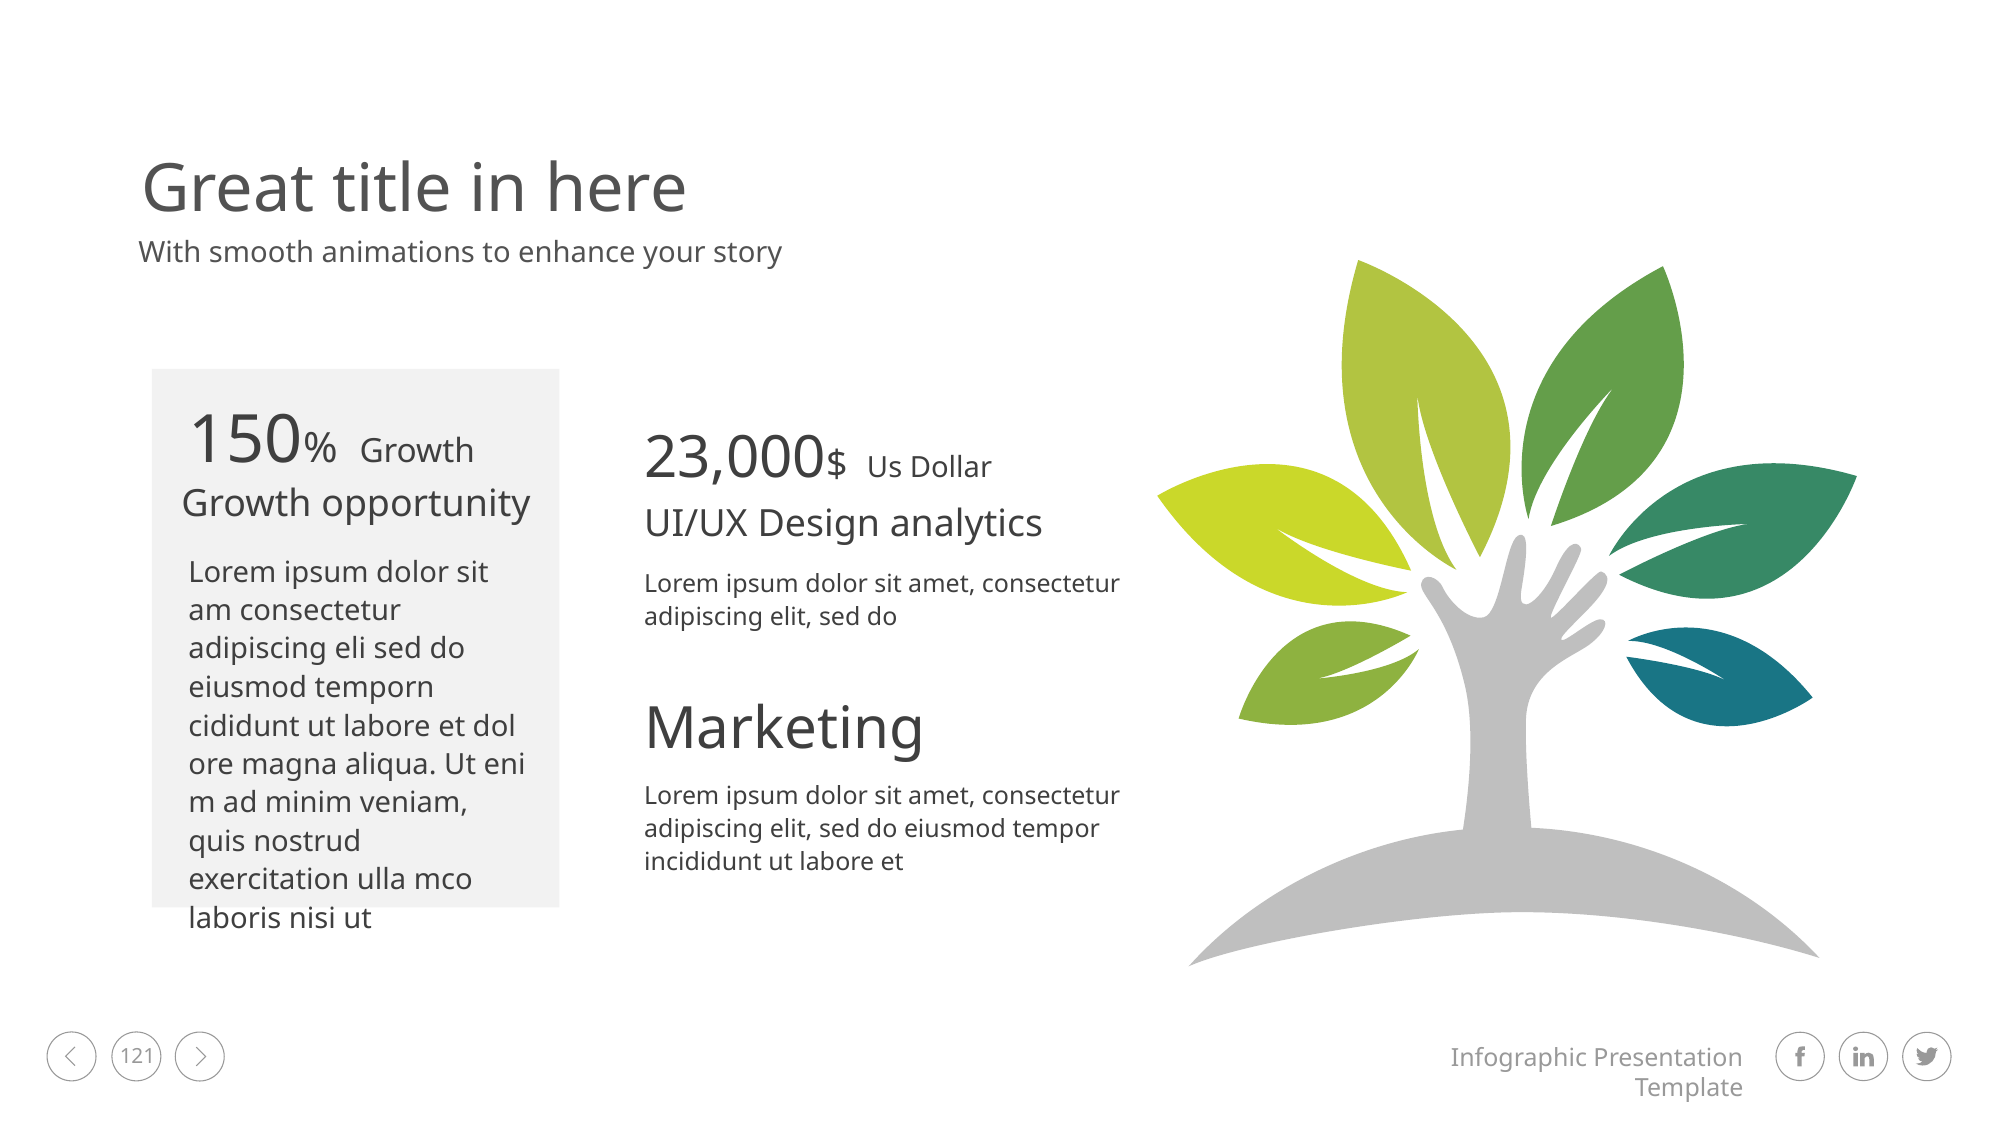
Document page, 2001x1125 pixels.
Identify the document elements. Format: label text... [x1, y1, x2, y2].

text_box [629, 393, 1159, 883]
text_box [135, 137, 786, 276]
slide_number 121 [88, 1026, 187, 1087]
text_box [151, 368, 560, 908]
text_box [1164, 250, 1865, 967]
